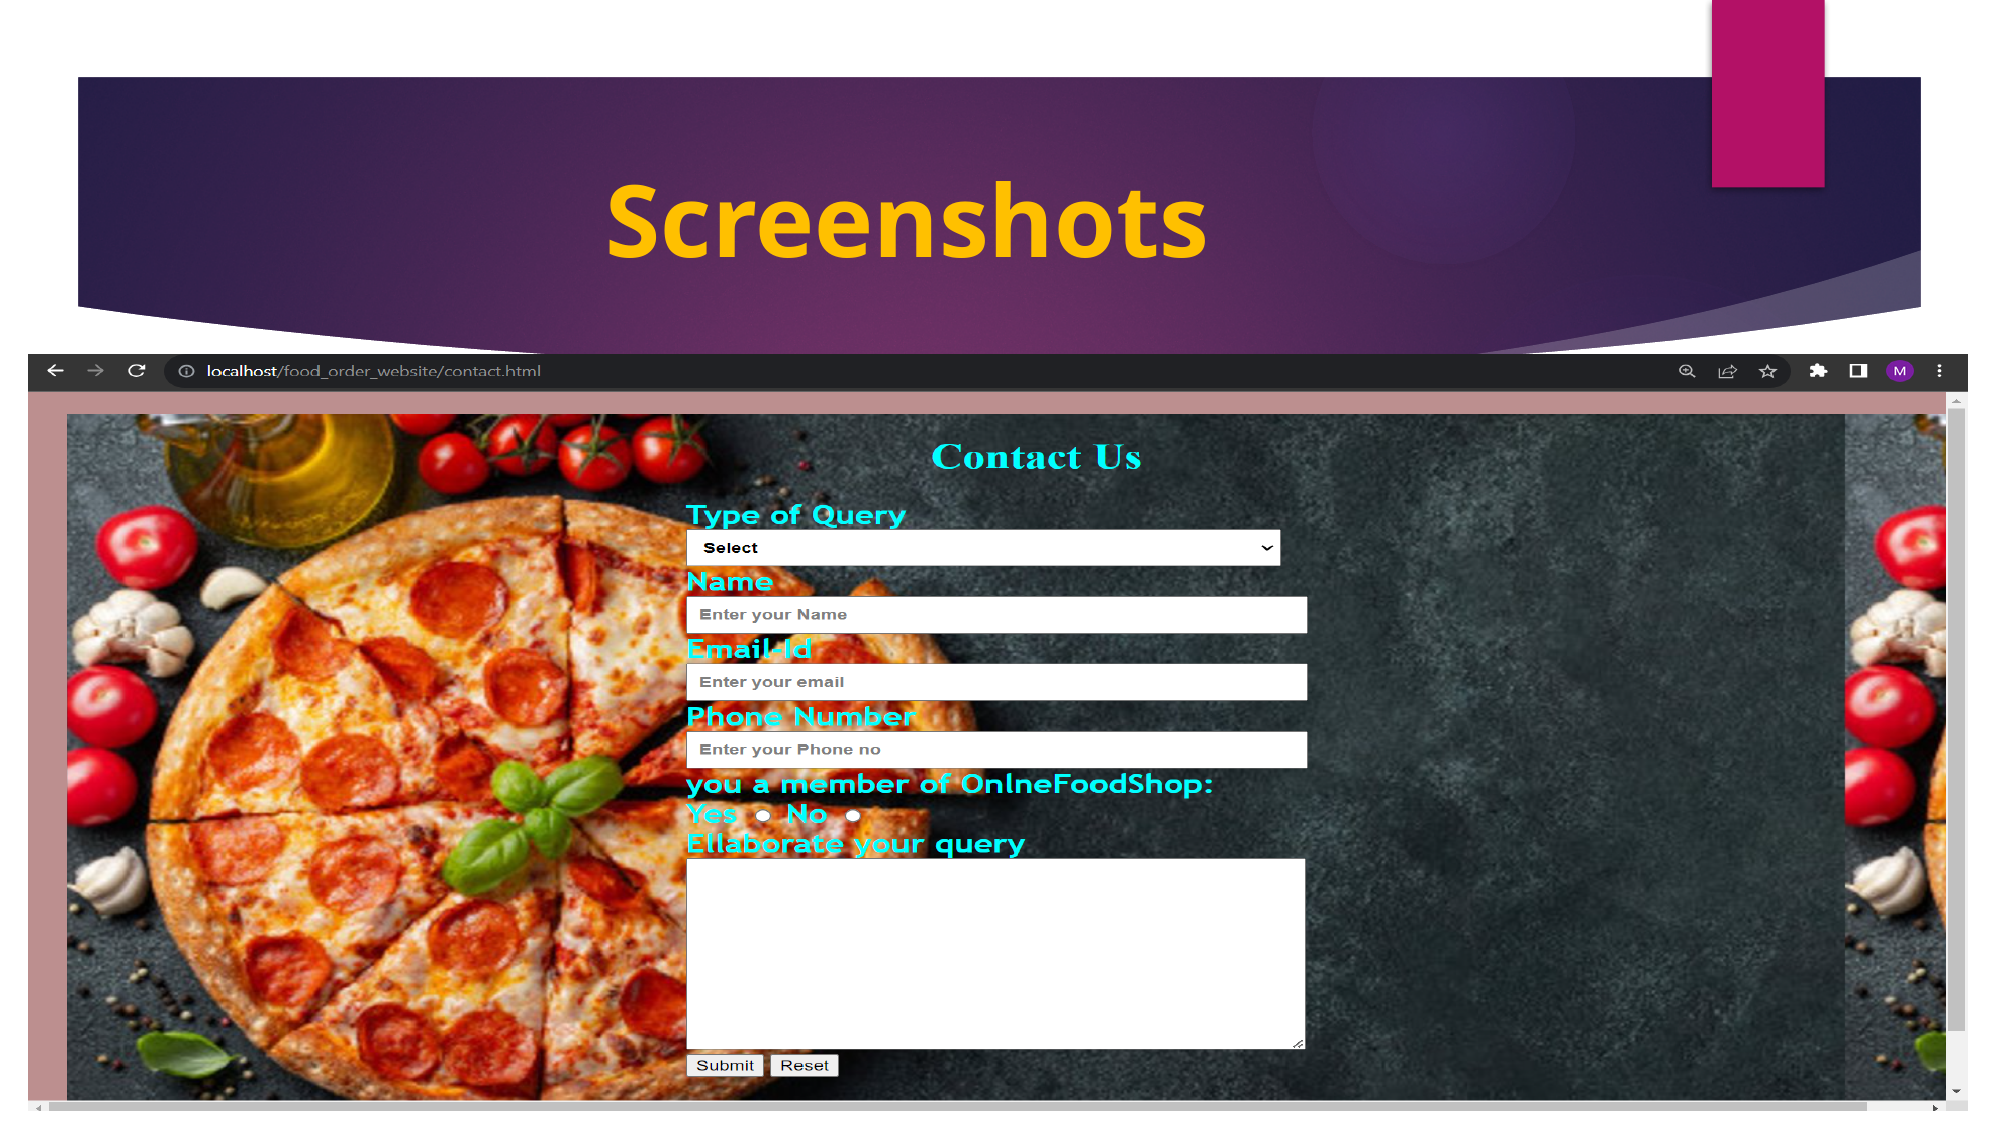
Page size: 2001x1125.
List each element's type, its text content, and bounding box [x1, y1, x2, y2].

title Screenshots [189, 159, 1627, 276]
picture [27, 354, 1968, 1112]
